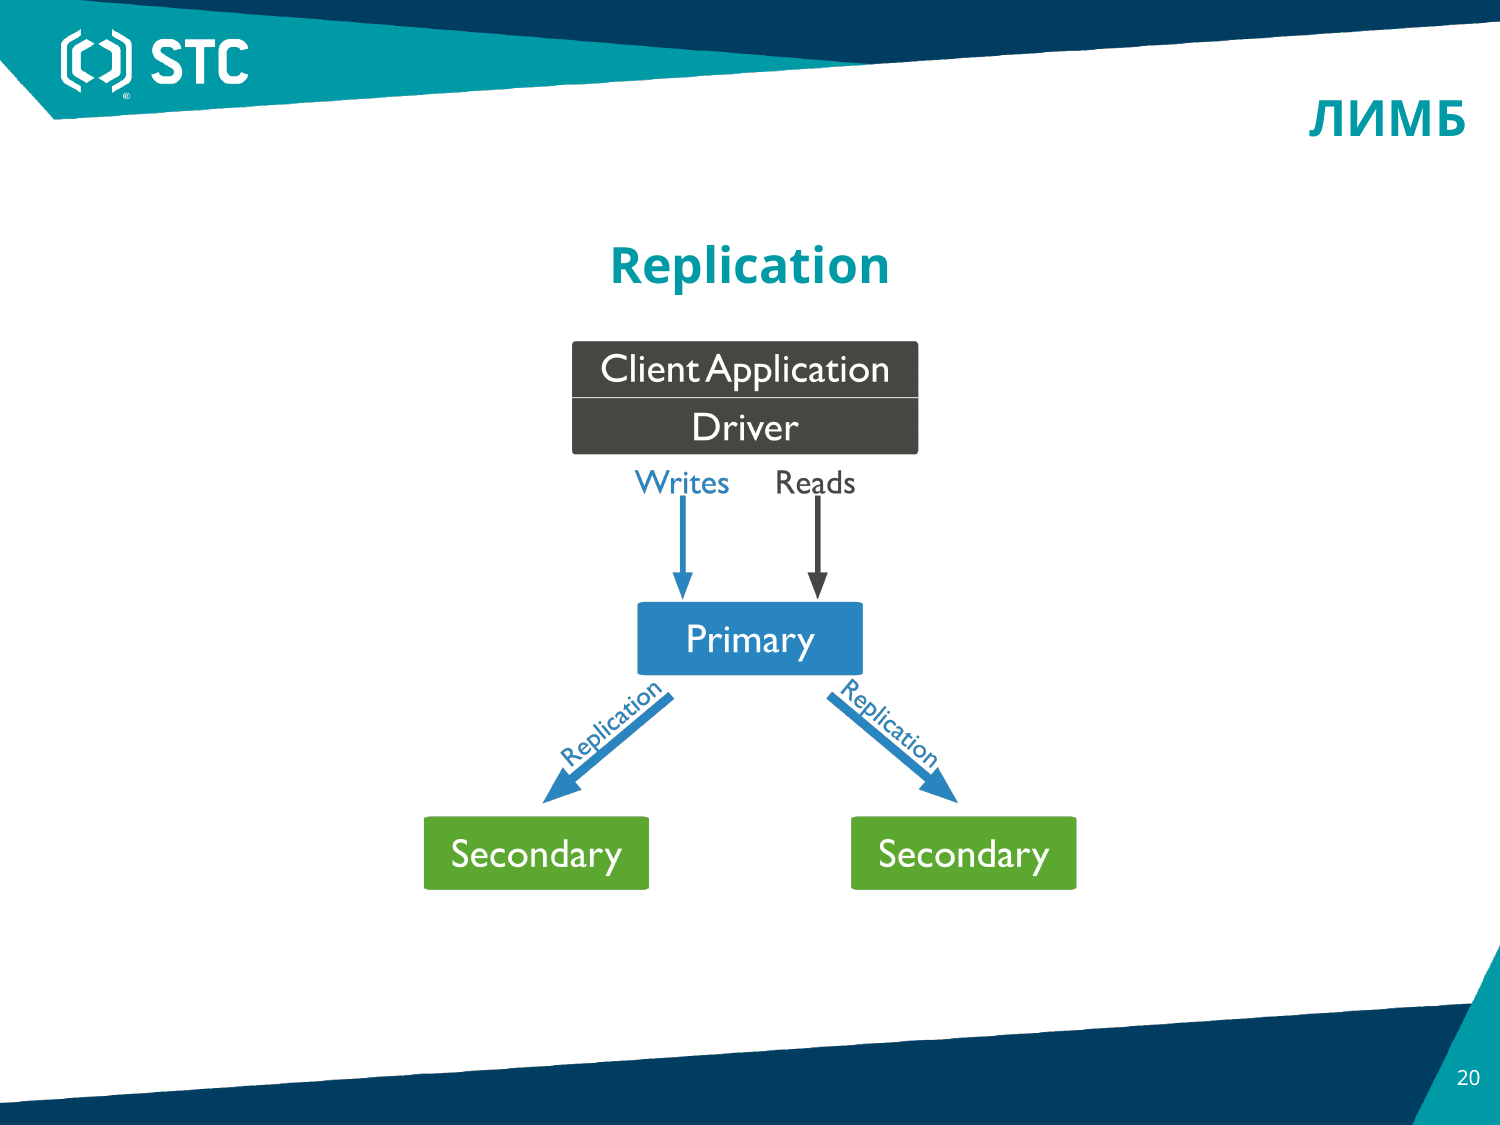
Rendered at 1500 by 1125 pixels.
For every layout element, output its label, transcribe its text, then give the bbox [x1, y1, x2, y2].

text_box Replication [496, 226, 1004, 309]
picture [0, 0, 1500, 1125]
text_box ЛИМБ [1198, 78, 1483, 161]
